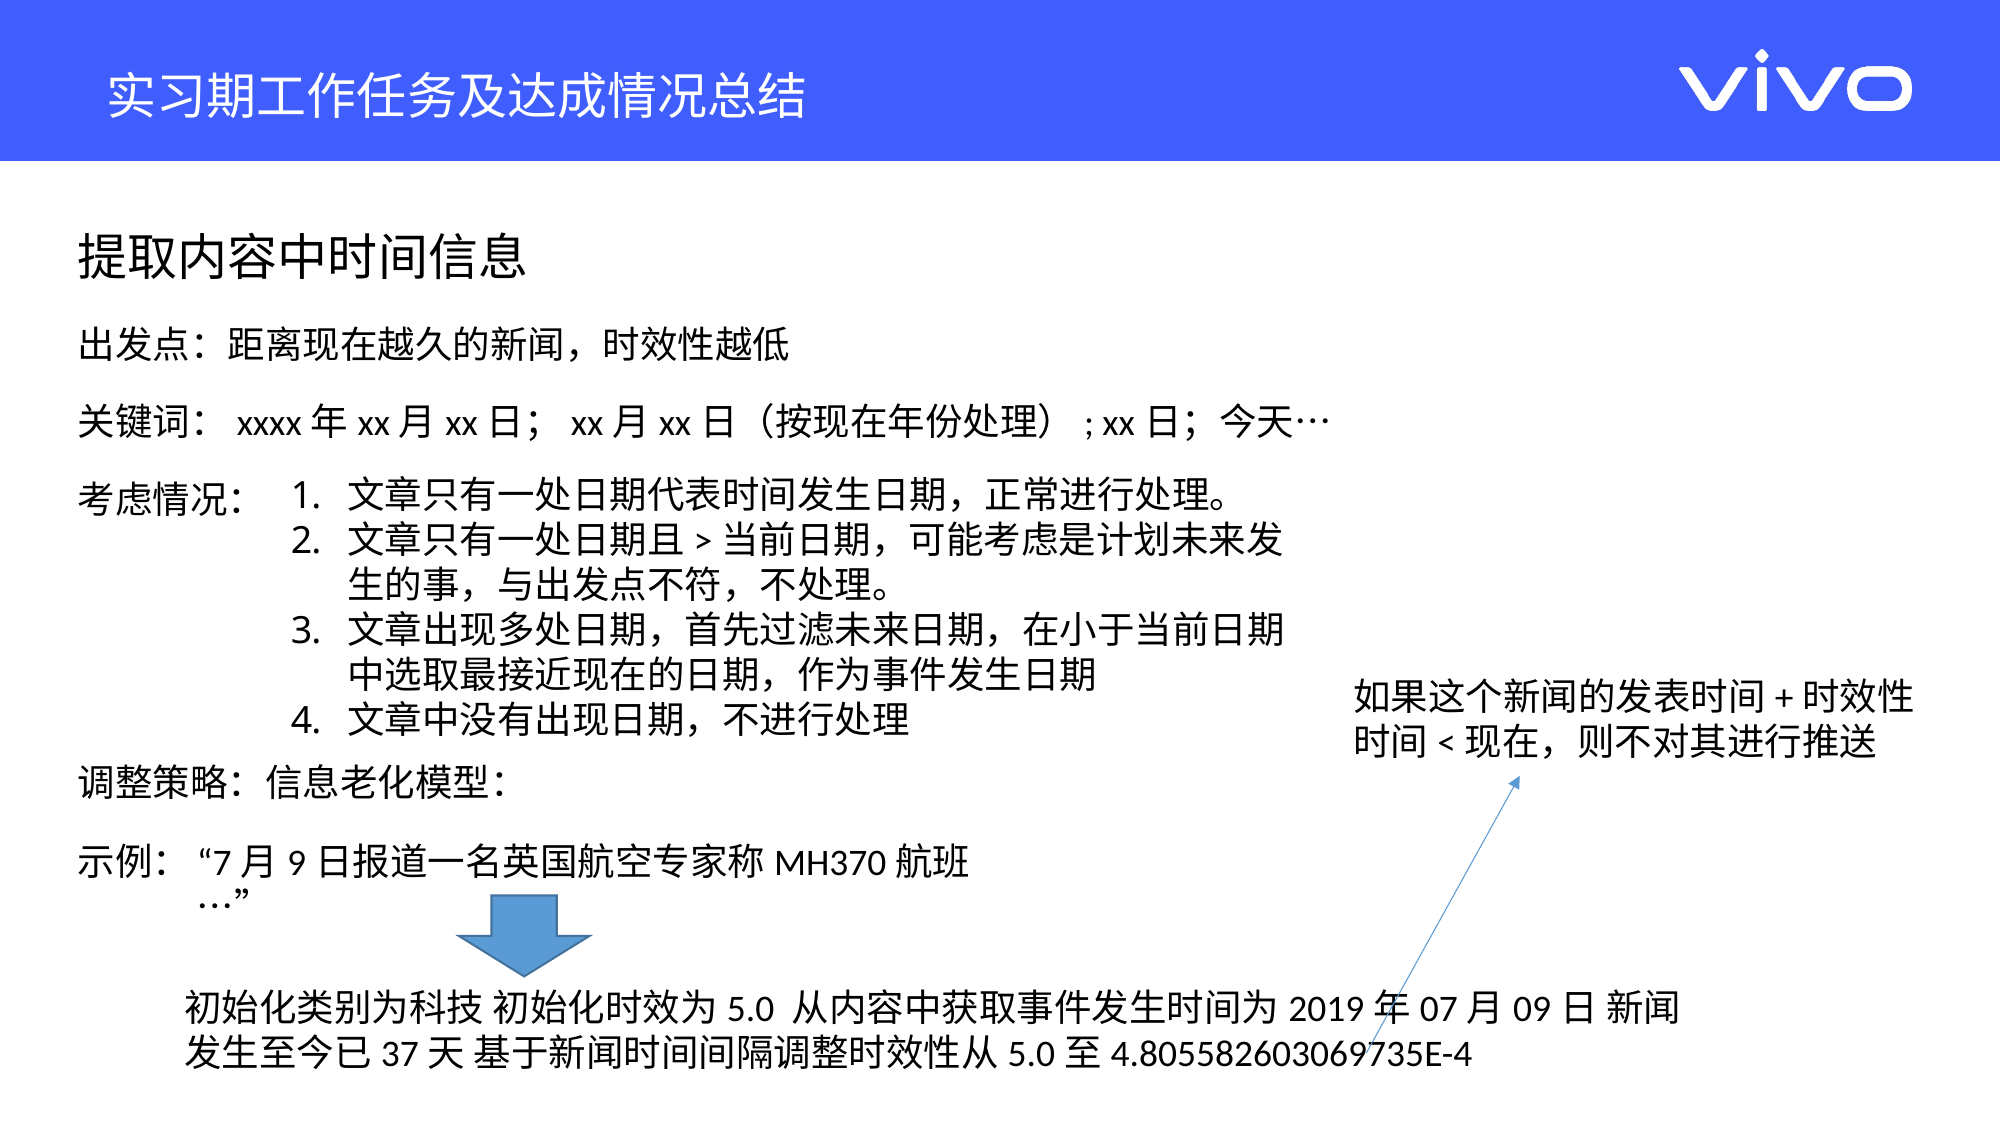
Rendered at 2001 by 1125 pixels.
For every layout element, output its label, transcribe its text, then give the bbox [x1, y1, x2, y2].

text_box 提取内容中时间信息 [63, 217, 622, 293]
text_box 关键词：xxxx年xx月xx日；xx月xx日（按现在年份处理）; xx日；今天… [63, 391, 1768, 451]
text_box 如果这个新闻的发表时间+时效性时间<现在，则不对其进行推送 [1338, 665, 1944, 770]
picture [0, 0, 2000, 161]
text_box 初始化类别为科技 初始化时效为5.0 从内容中获取事件发生时间为2019年07月09日 新闻发生至今已37天 基于新闻时间间隔调整时效性从5.0至4.805582603069735E-4 [169, 976, 1703, 1082]
text_box 示例： [63, 830, 182, 935]
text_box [1366, 775, 1520, 1053]
text_box “7月9日报道一名英国航空专家称MH370航班…” [182, 830, 997, 935]
text_box [455, 894, 594, 976]
text_box 考虑情况： [63, 468, 276, 574]
text_box 文章只有一处日期代表时间发生日期，正常进行处理。 文章只有一处日期且>当前日期，可能考虑是计划未来发生的事，与出发点不符，不处理。 文章出现多处日期，首先过滤未来日期，在小于当前日期中选取最接近现在的日期，作为事件发生日期 文章中没有出现日期，不进行处理 [276, 463, 1319, 749]
text_box 出发点：距离现在越久的新闻，时效性越低 [63, 313, 975, 373]
